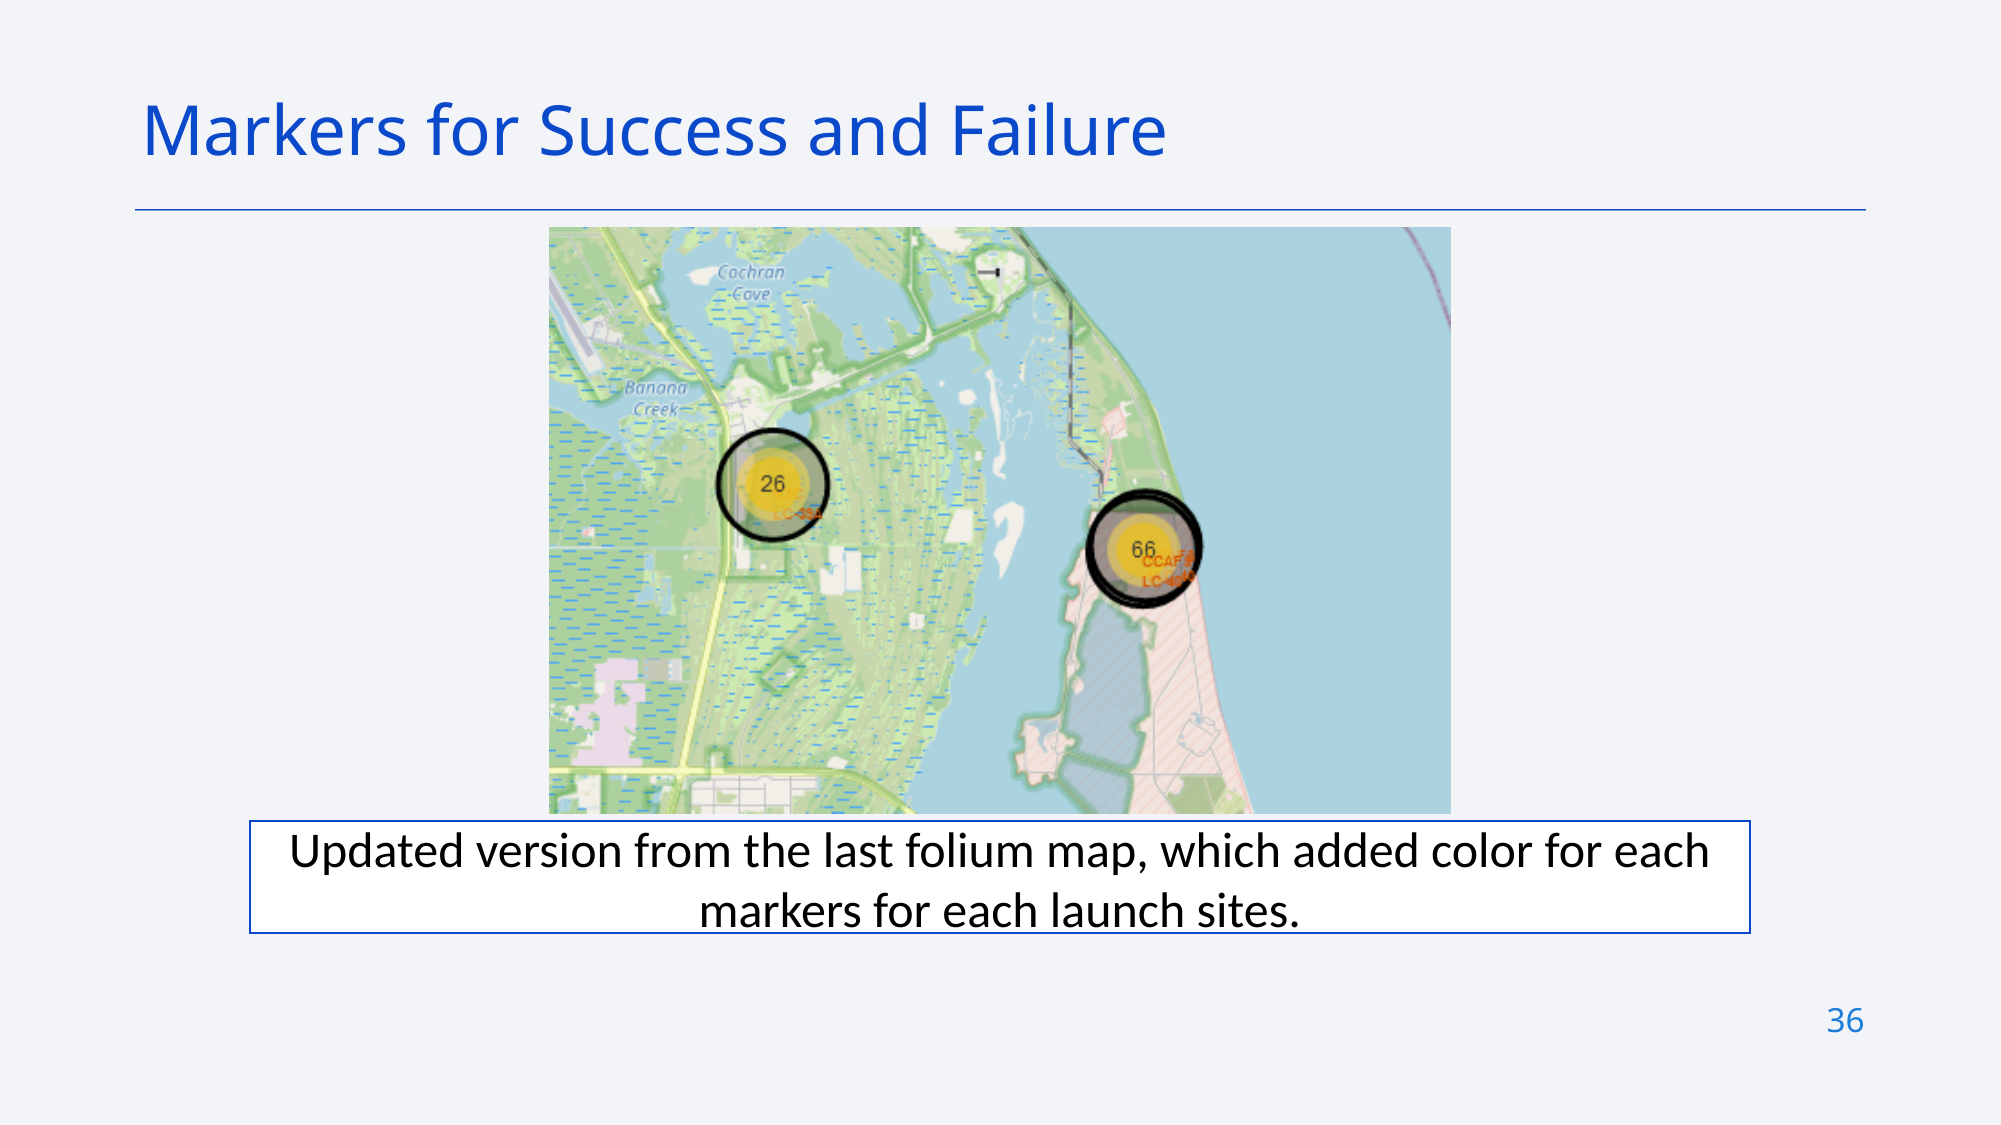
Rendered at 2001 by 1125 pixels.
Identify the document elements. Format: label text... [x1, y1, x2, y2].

text_box Updated version from the last folium map, which added color for each markers for each launch sites. [249, 820, 1751, 934]
text_box Markers for Success and Failure [126, 88, 1852, 179]
picture [0, 0, 2001, 1125]
slide_number 36 [1429, 988, 1880, 1055]
